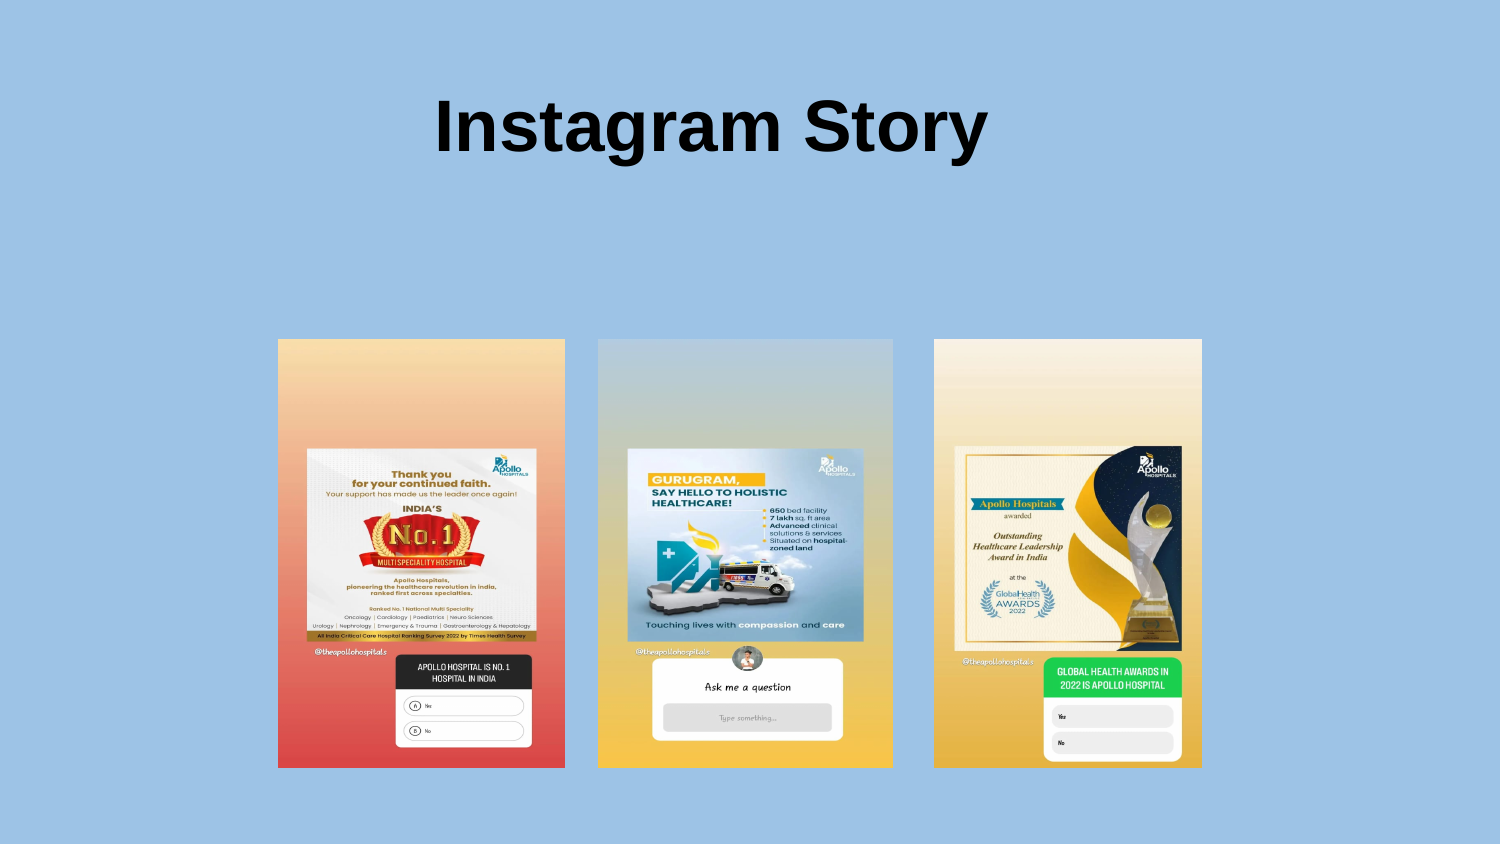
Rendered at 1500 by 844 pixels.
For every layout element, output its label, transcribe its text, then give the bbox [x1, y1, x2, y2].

picture [278, 339, 565, 768]
picture [598, 339, 893, 768]
picture [934, 339, 1202, 768]
text_box Instagram Story [88, 63, 1337, 182]
